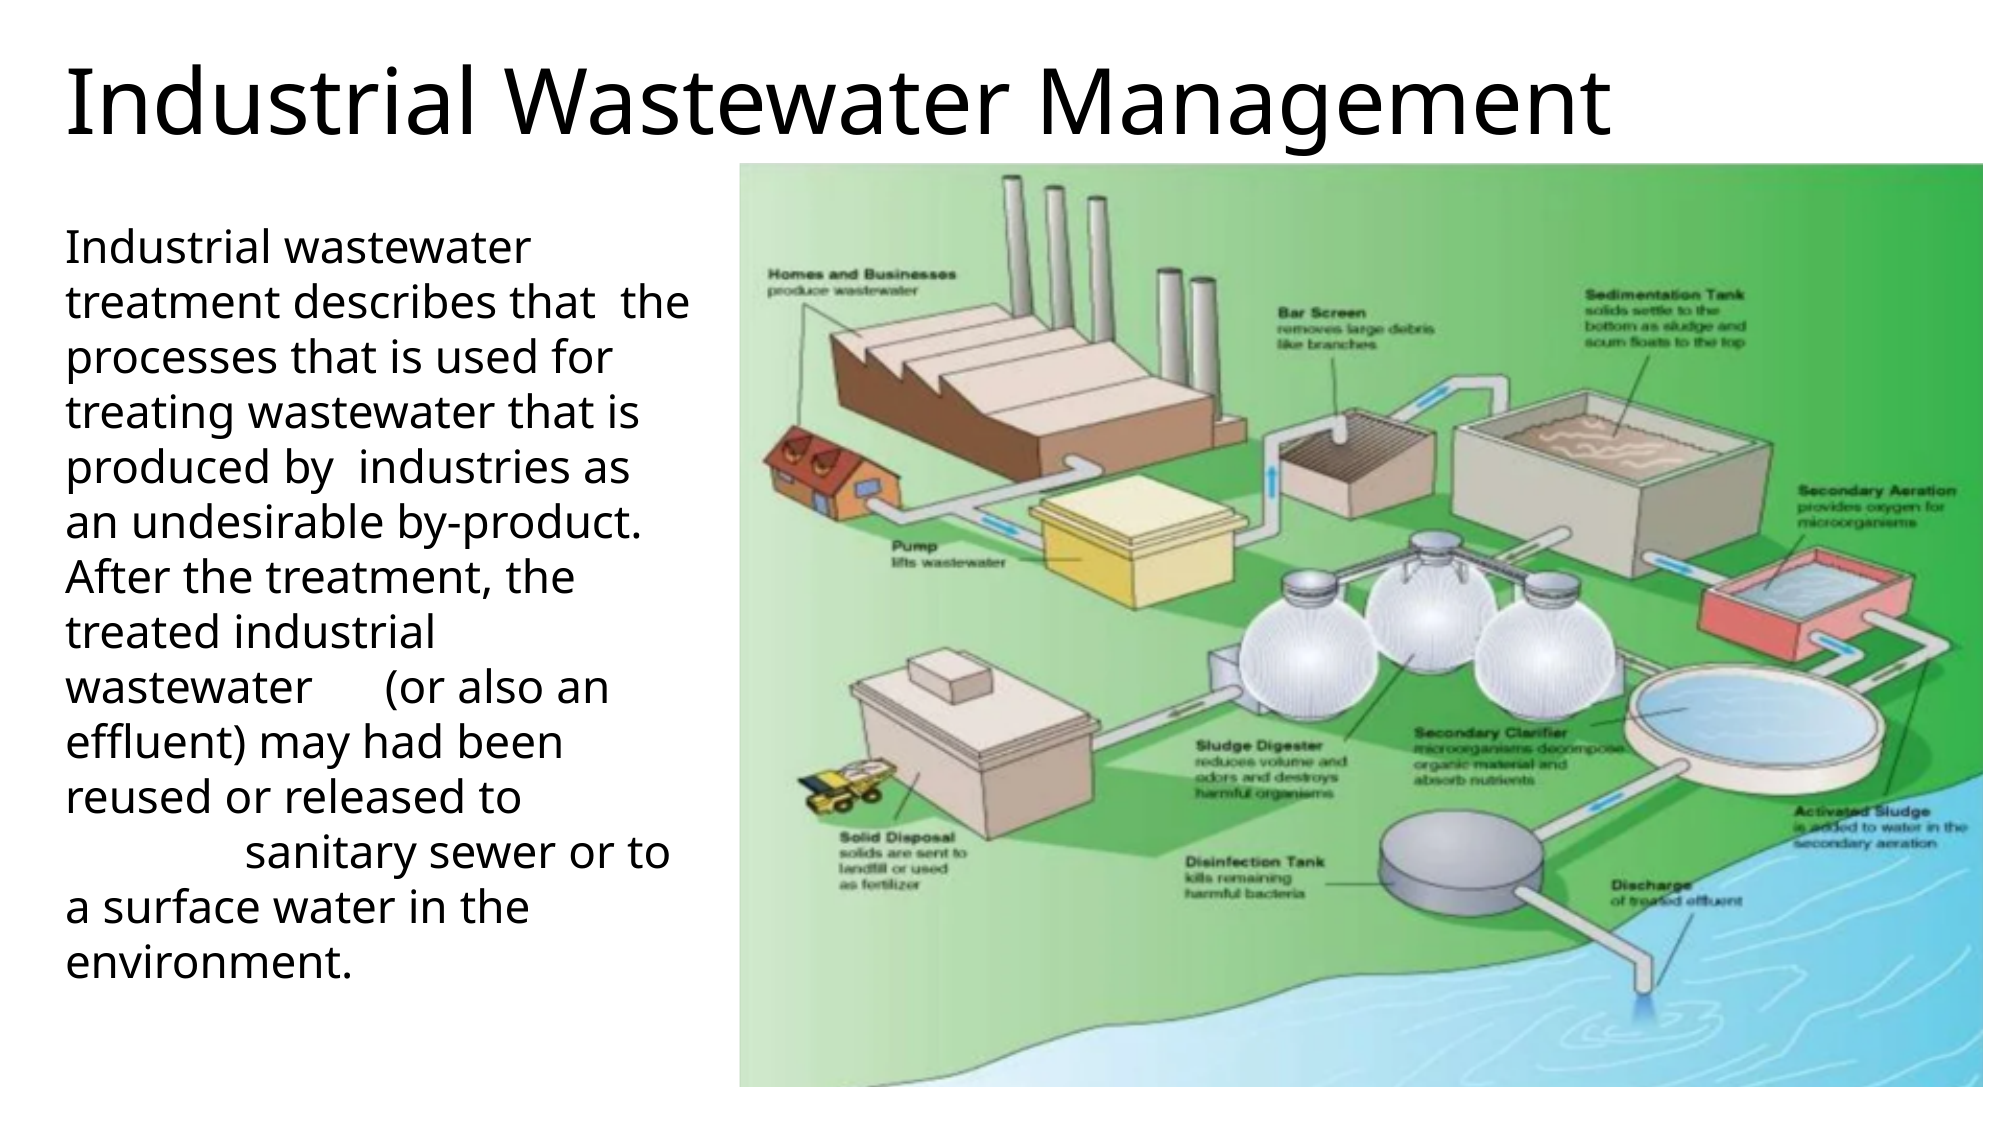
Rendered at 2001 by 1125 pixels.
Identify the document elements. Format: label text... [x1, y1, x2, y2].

title Industrial Wastewater Management [50, 23, 1897, 186]
text_box Industrial wastewater treatment describes that the processes that is used for treating wastewater that is produced by industries as an undesirable by-product. After the treatment, the treated industrial wastewater (or also an effluent) may had been reused or released to sanitary sewer or to a surface water in the environment. [50, 210, 707, 995]
picture [739, 147, 1983, 1087]
